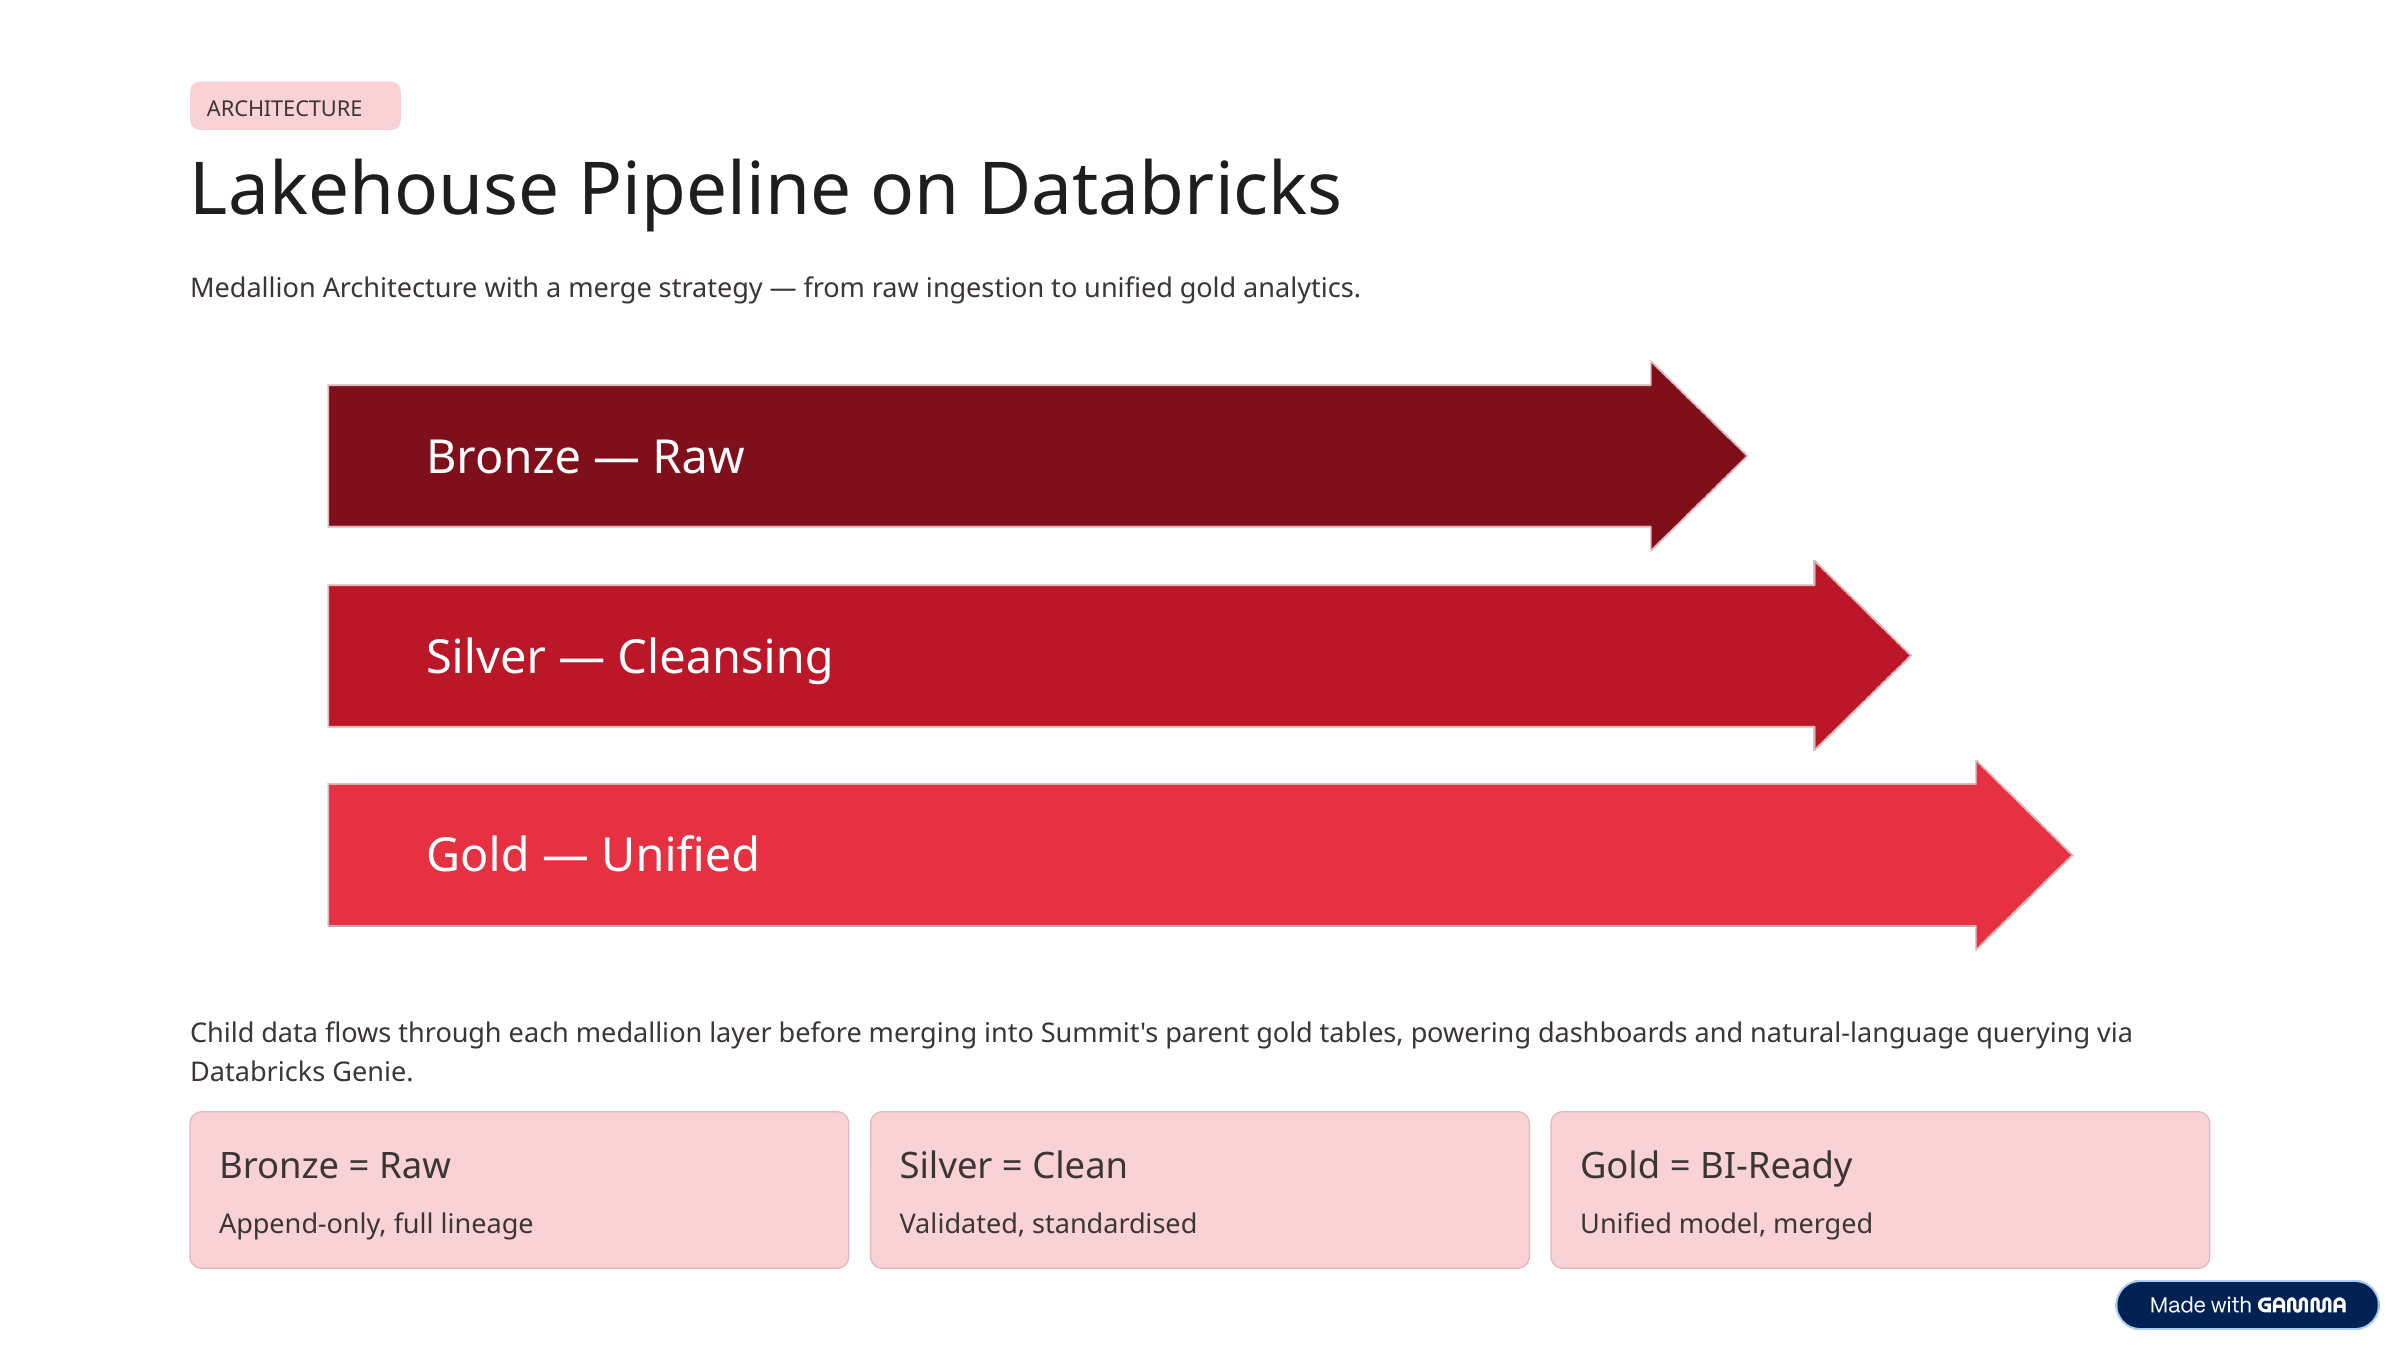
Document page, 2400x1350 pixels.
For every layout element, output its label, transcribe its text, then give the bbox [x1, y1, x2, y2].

text_box [870, 1111, 1530, 1269]
picture [292, 326, 2107, 984]
text_box [190, 1111, 849, 1269]
text_box [1551, 1111, 2210, 1269]
picture [2106, 1271, 2389, 1339]
text_box [190, 81, 401, 130]
text_box ARCHITECTURE [206, 90, 385, 122]
text_box Unified model, merged [1580, 1199, 2181, 1240]
text_box Lakehouse Pipeline on Databricks [190, 138, 1454, 231]
text_box Child data flows through each medallion layer before merging into Summit's parent gold tables, powering dashboards and natural-language querying via Databricks Genie. [190, 1008, 2210, 1088]
text_box Silver = Clean [899, 1140, 1266, 1187]
text_box Bronze = Raw [219, 1140, 586, 1187]
text_box Validated, standardised [899, 1199, 1501, 1240]
text_box Gold = BI-Ready [1580, 1140, 1946, 1187]
text_box Medallion Architecture with a merge strategy — from raw ingestion to unified gold analytics. [190, 262, 2210, 303]
text_box Append-only, full lineage [219, 1199, 820, 1240]
